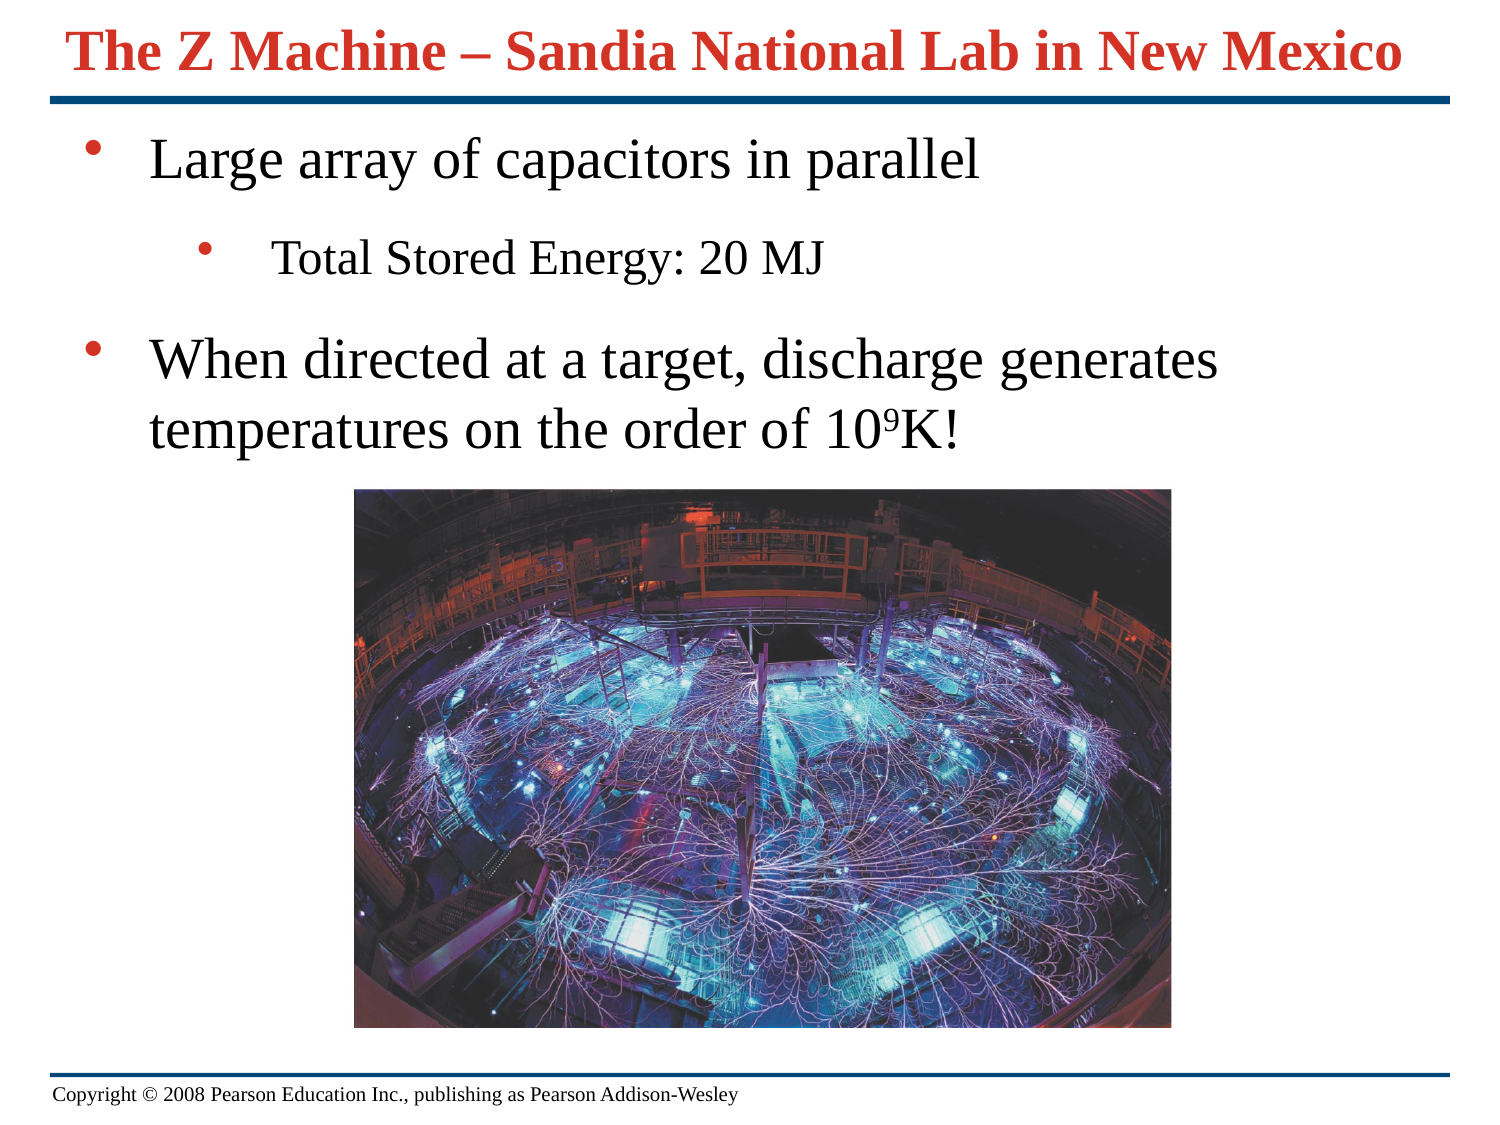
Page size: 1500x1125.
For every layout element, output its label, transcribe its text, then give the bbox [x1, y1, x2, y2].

list Large array of capacitors in parallel Total Stored Energy: 20 MJ When directed at a target, discharge generates temperatures on the order of 109K! [50, 112, 1475, 486]
title The Z Machine – Sandia National Lab in New Mexico [50, 12, 1500, 92]
picture [349, 484, 1176, 1028]
